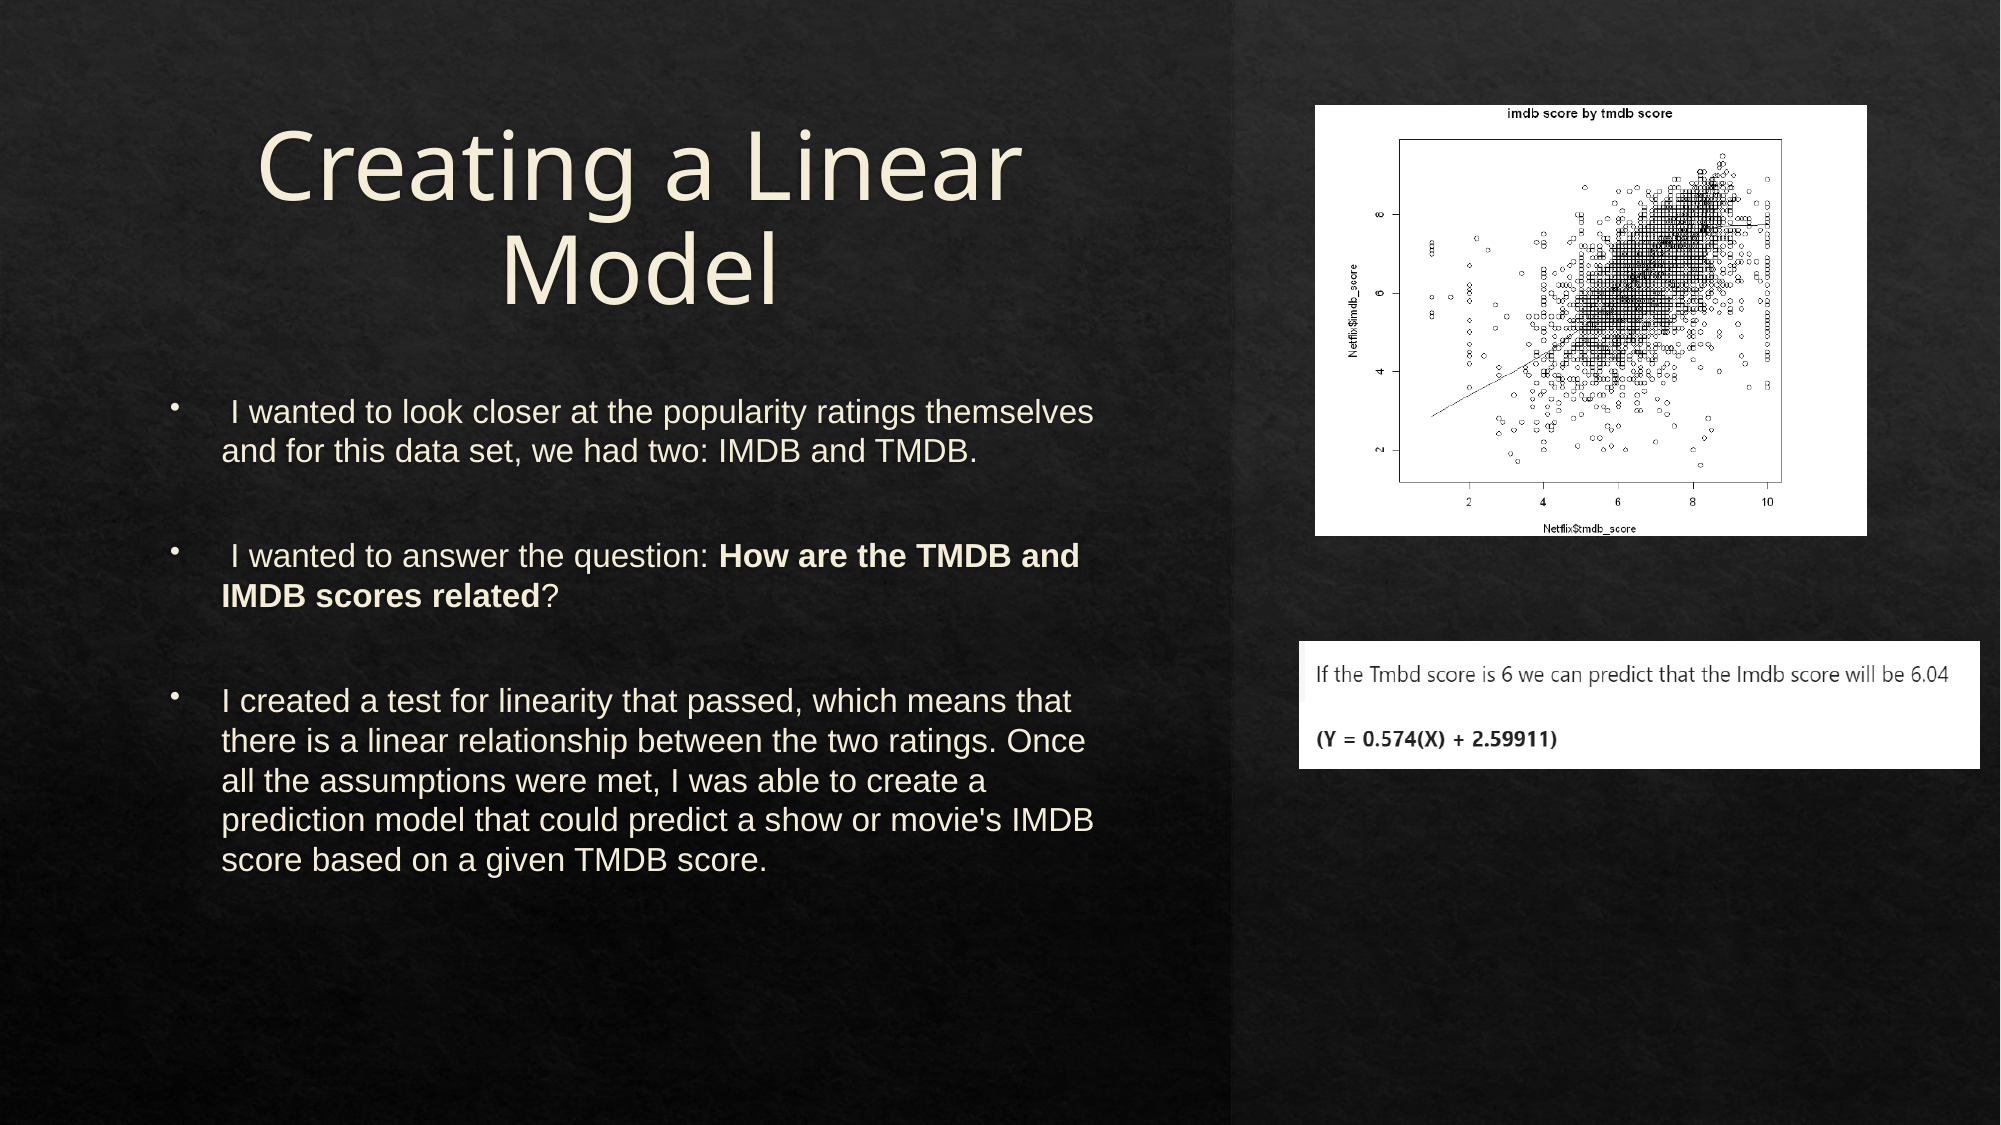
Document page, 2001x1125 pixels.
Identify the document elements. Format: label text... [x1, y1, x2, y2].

picture [1230, 0, 2000, 1125]
title Creating a Linear Model [149, 99, 1131, 343]
text_box [0, 0, 1225, 1125]
list I wanted to look closer at the popularity ratings themselves and for this data set, we had two: IMDB and TMDB. I wanted to answer the question: How are the TMDB and IMDB scores related? I created a test for linearity that passed, which means that there is a linear relationship between the two ratings. Once all the assumptions were met, I was able to create a prediction model that could predict a show or movie's IMDB score based on a given TMDB score. [149, 373, 1131, 935]
